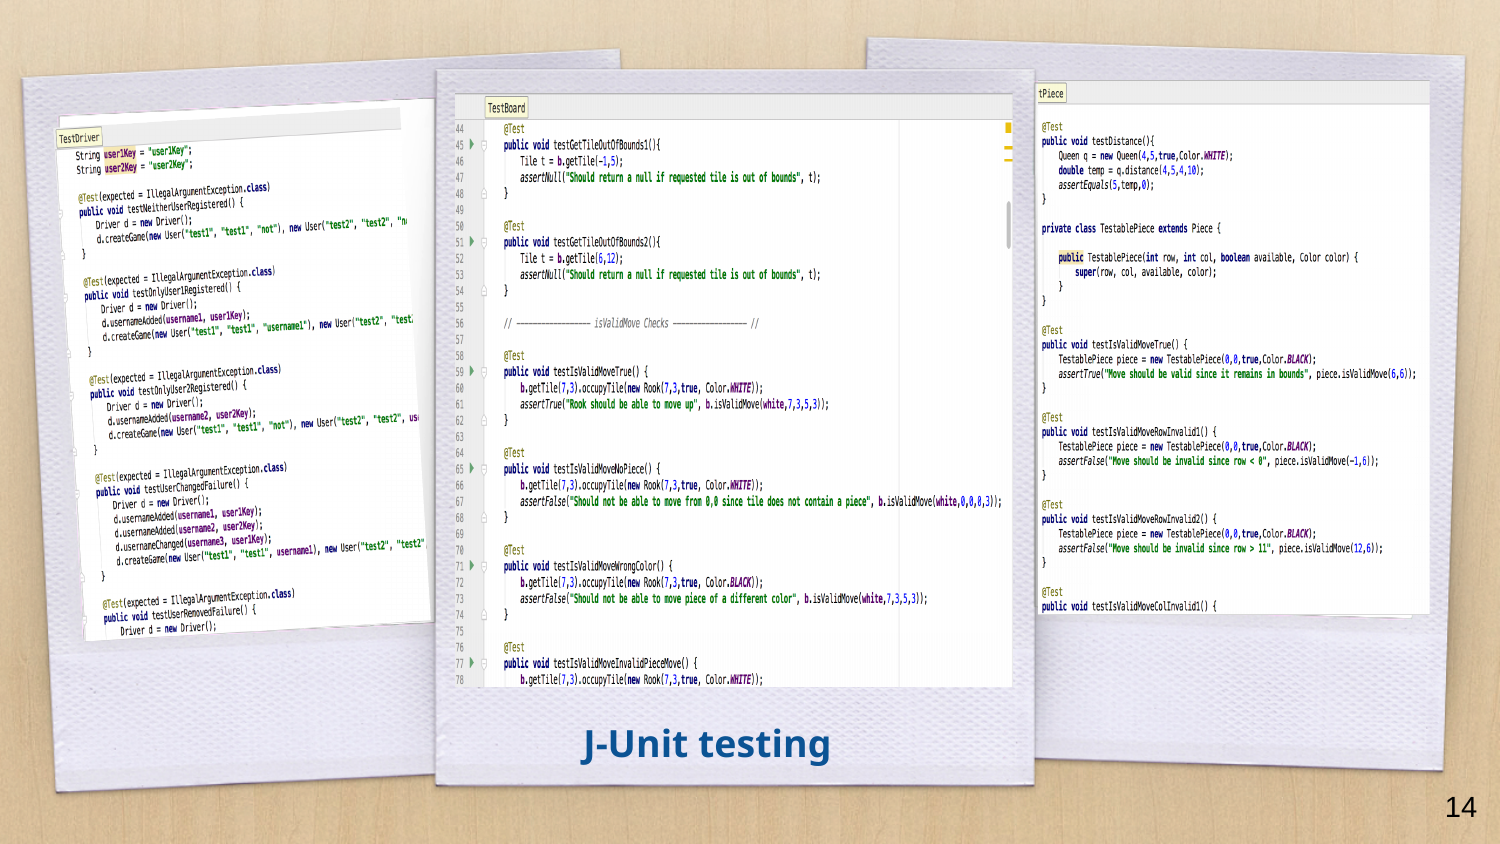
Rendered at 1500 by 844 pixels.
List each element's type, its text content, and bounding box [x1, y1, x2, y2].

text_box J-Unit testing [461, 701, 1029, 783]
picture [0, 0, 1500, 844]
slide_number ‹#› [1429, 767, 1500, 844]
